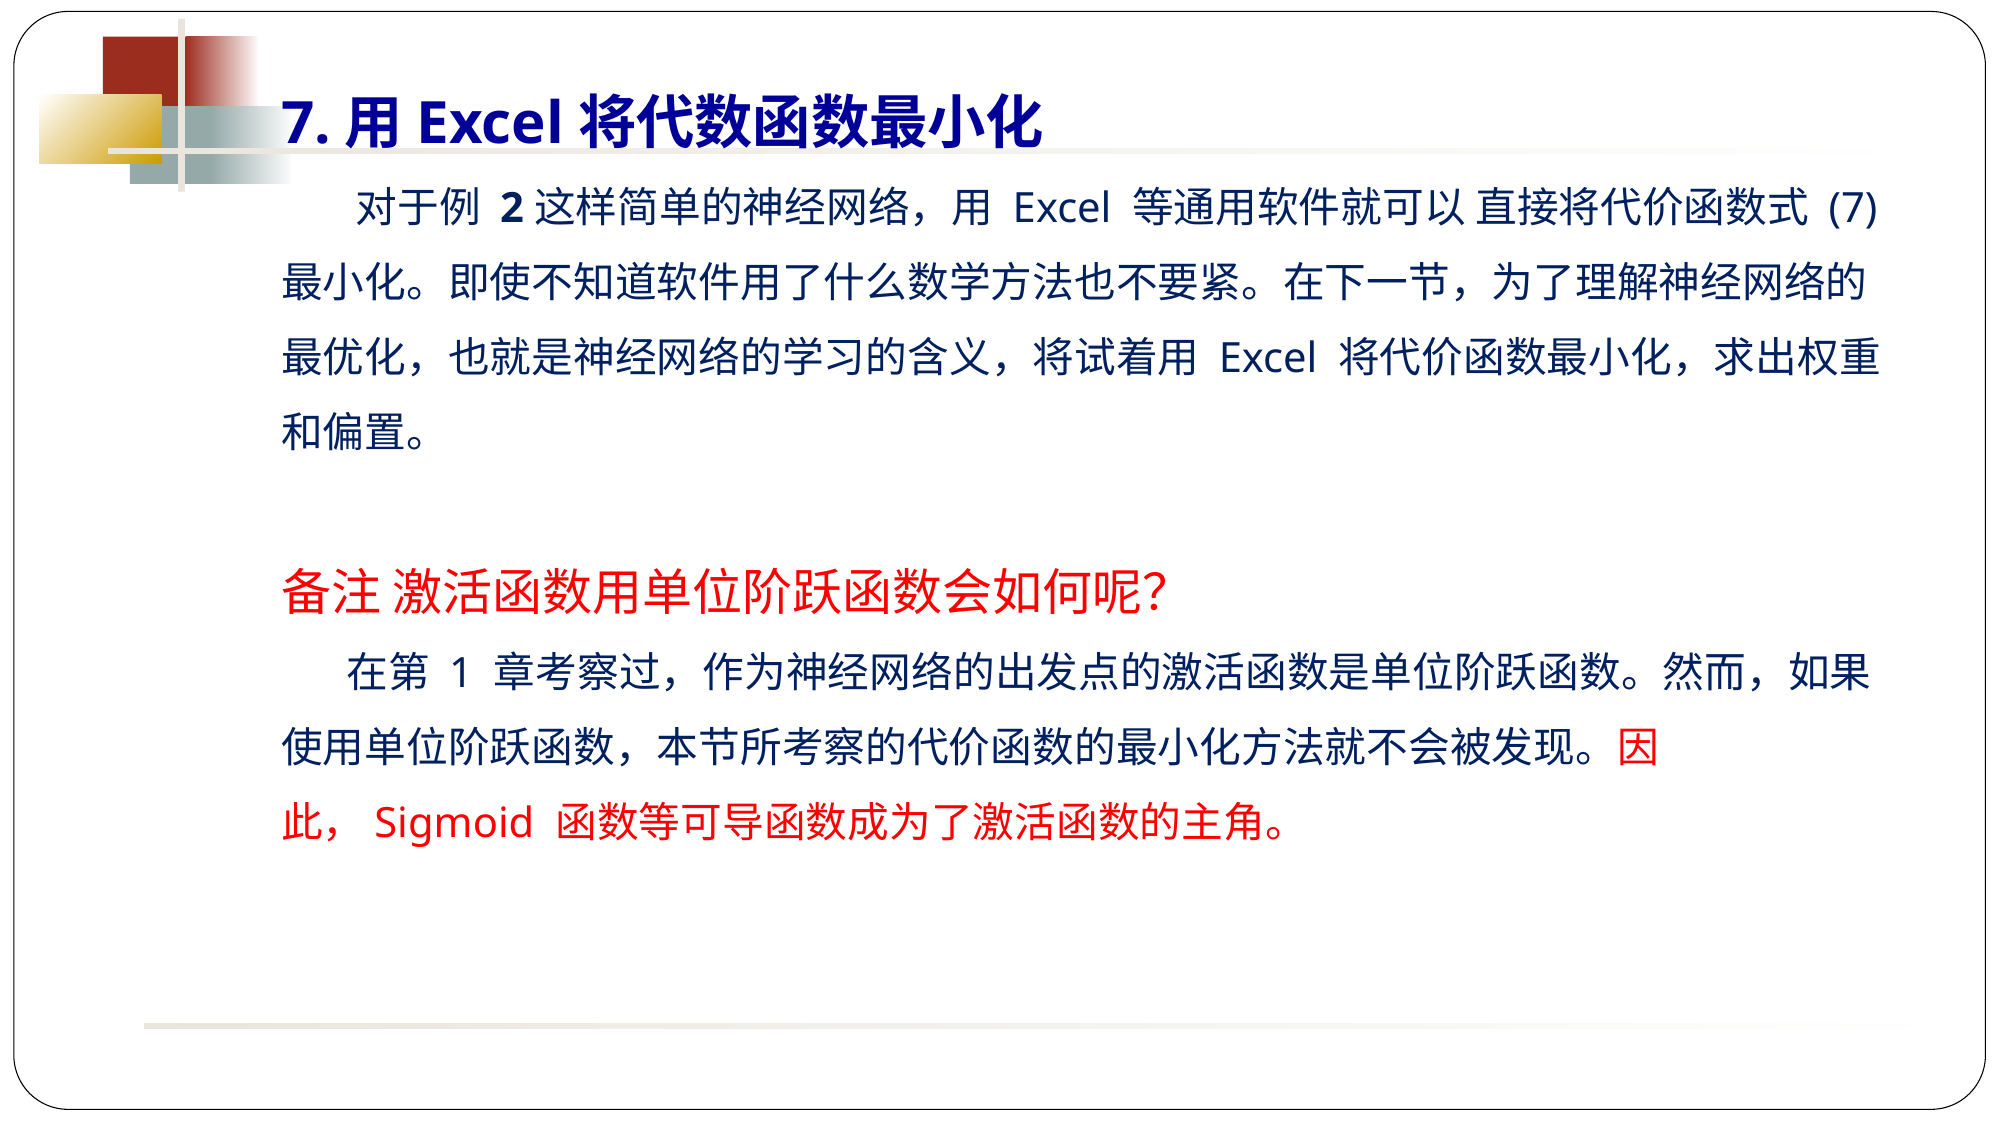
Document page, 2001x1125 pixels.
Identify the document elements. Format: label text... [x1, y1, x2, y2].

text_box 7.用Excel将代数函数最小化 对于例 2这样简单的神经网络，用 Excel 等通用软件就可以 直接将代价函数式 (7) 最小化。即使不知道软件用了什么数学方法也不要紧。在下一节，为了理解神经网络的最优化，也就是神经网络的学习的含义，将试着用 Excel 将代价函数最小化，求出权重和偏置。 备注 激活函数用单位阶跃函数会如何呢？ 在第 1 章考察过，作为神经网络的出发点的激活函数是单位阶跃函数。然而，如果使用单位阶跃函数，本节所考察的代价函数的最小化方法就不会被发现。因此，Sigmoid 函数等可导函数成为了激活函数的主角。 [266, 43, 1904, 853]
